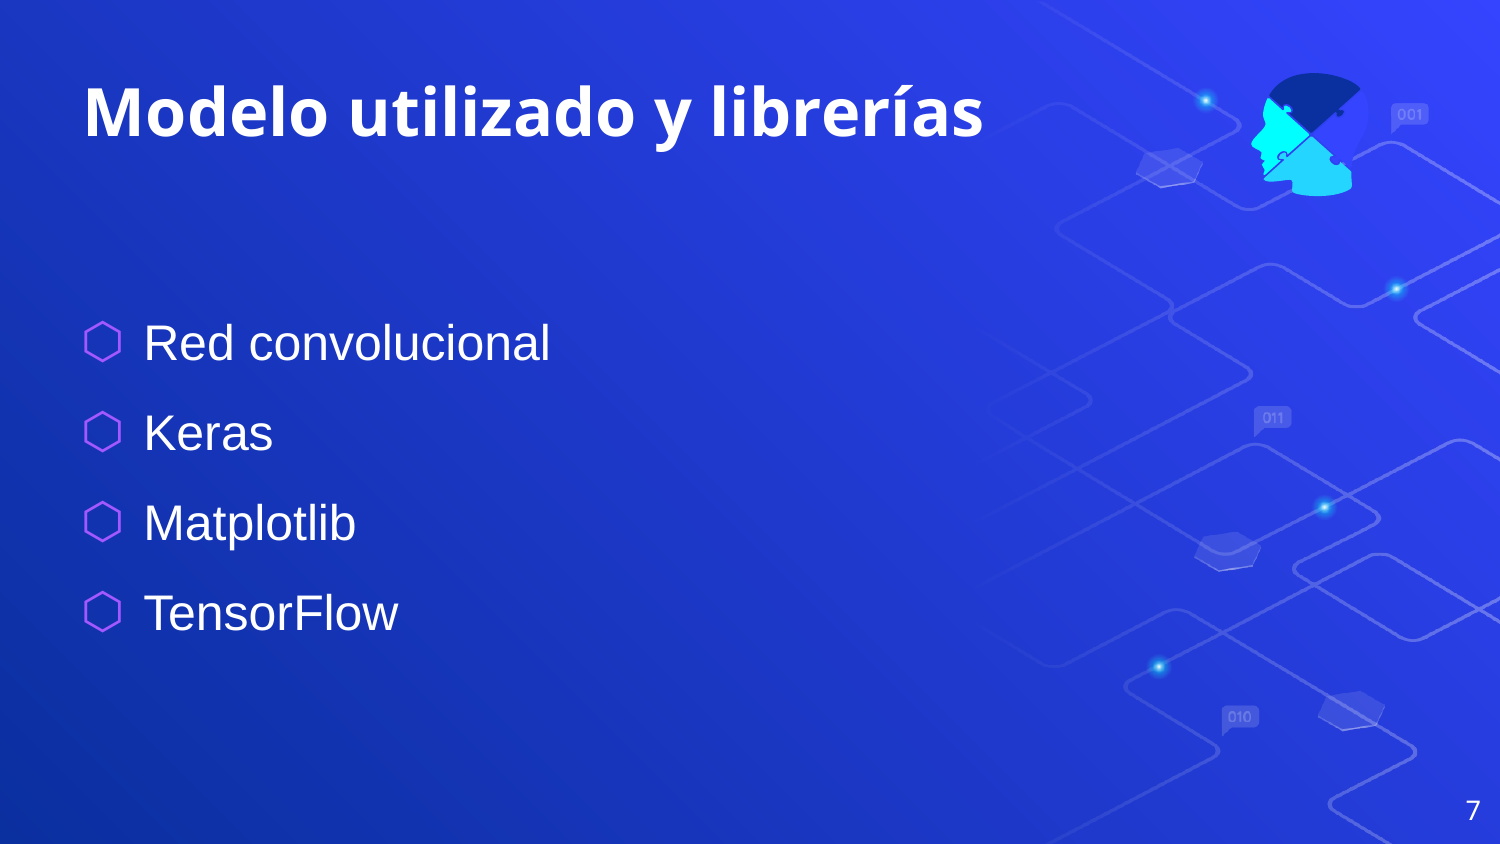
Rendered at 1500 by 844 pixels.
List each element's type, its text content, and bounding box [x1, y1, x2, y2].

picture [0, 0, 1500, 844]
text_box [1250, 69, 1373, 201]
text_box Red convolucional Keras Matplotlib TensorFlow [53, 265, 1037, 713]
slide_number ‹#› [1391, 779, 1482, 844]
text_box Modelo utilizado y librerías [67, 54, 1058, 241]
